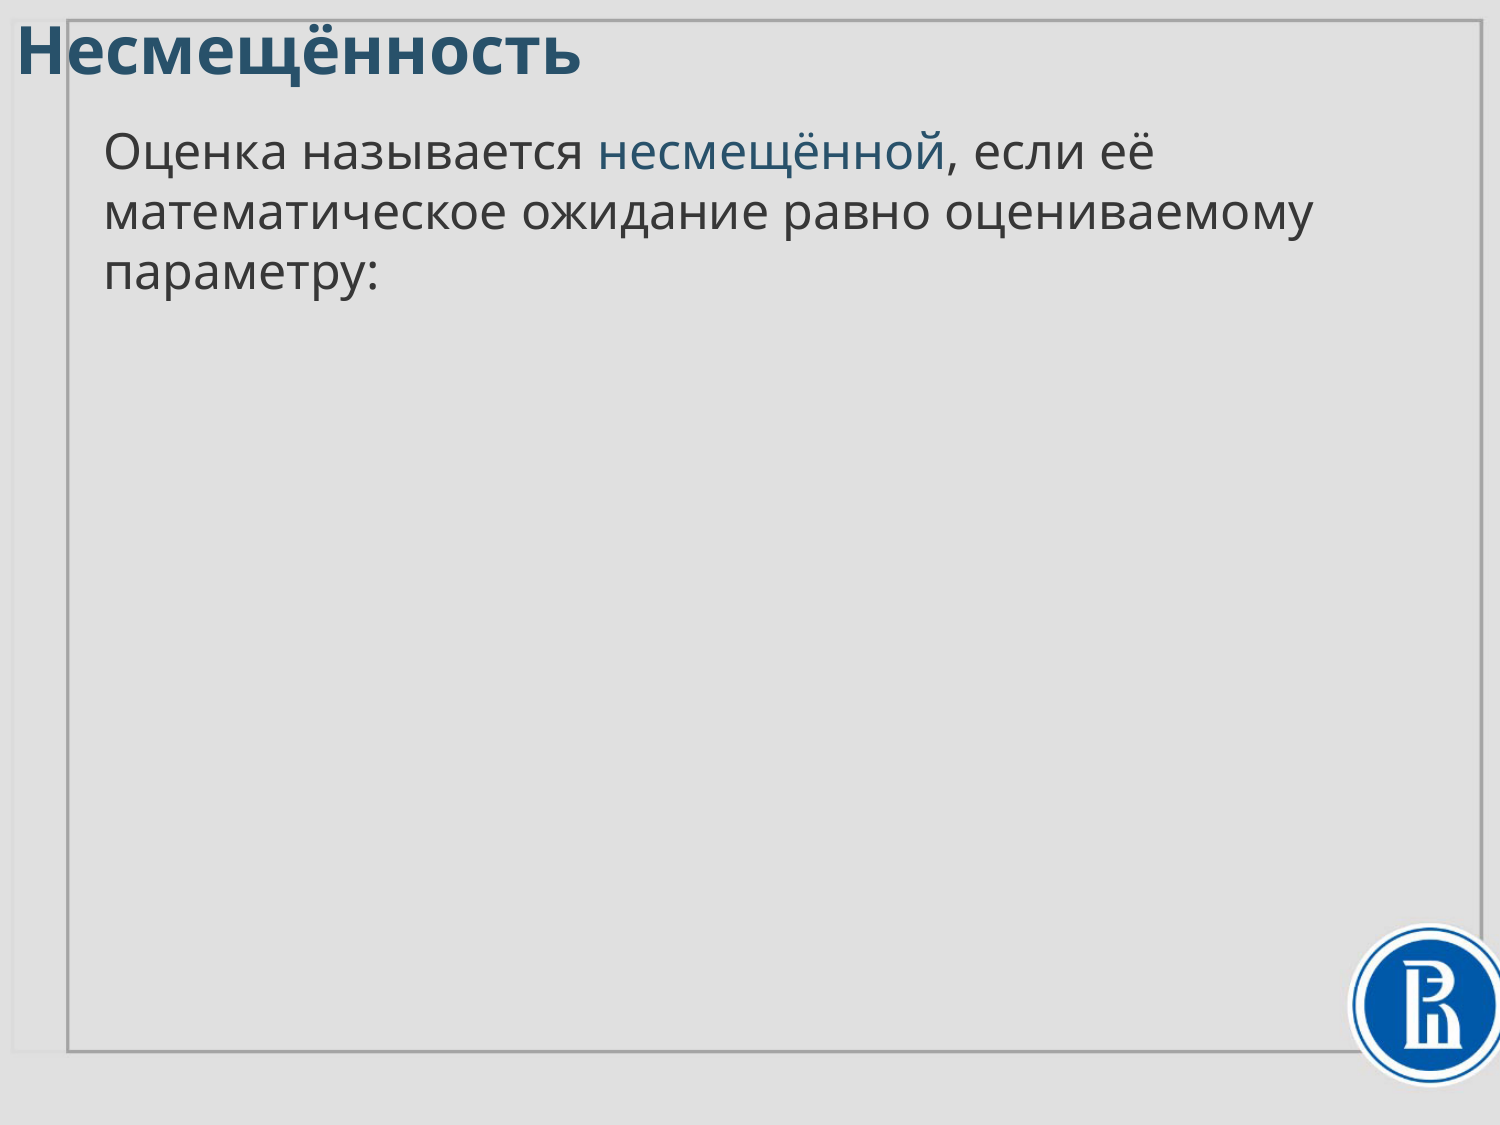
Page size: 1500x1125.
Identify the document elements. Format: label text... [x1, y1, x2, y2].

text_box Несмещённость [0, 0, 1500, 96]
picture [0, 96, 1500, 1125]
